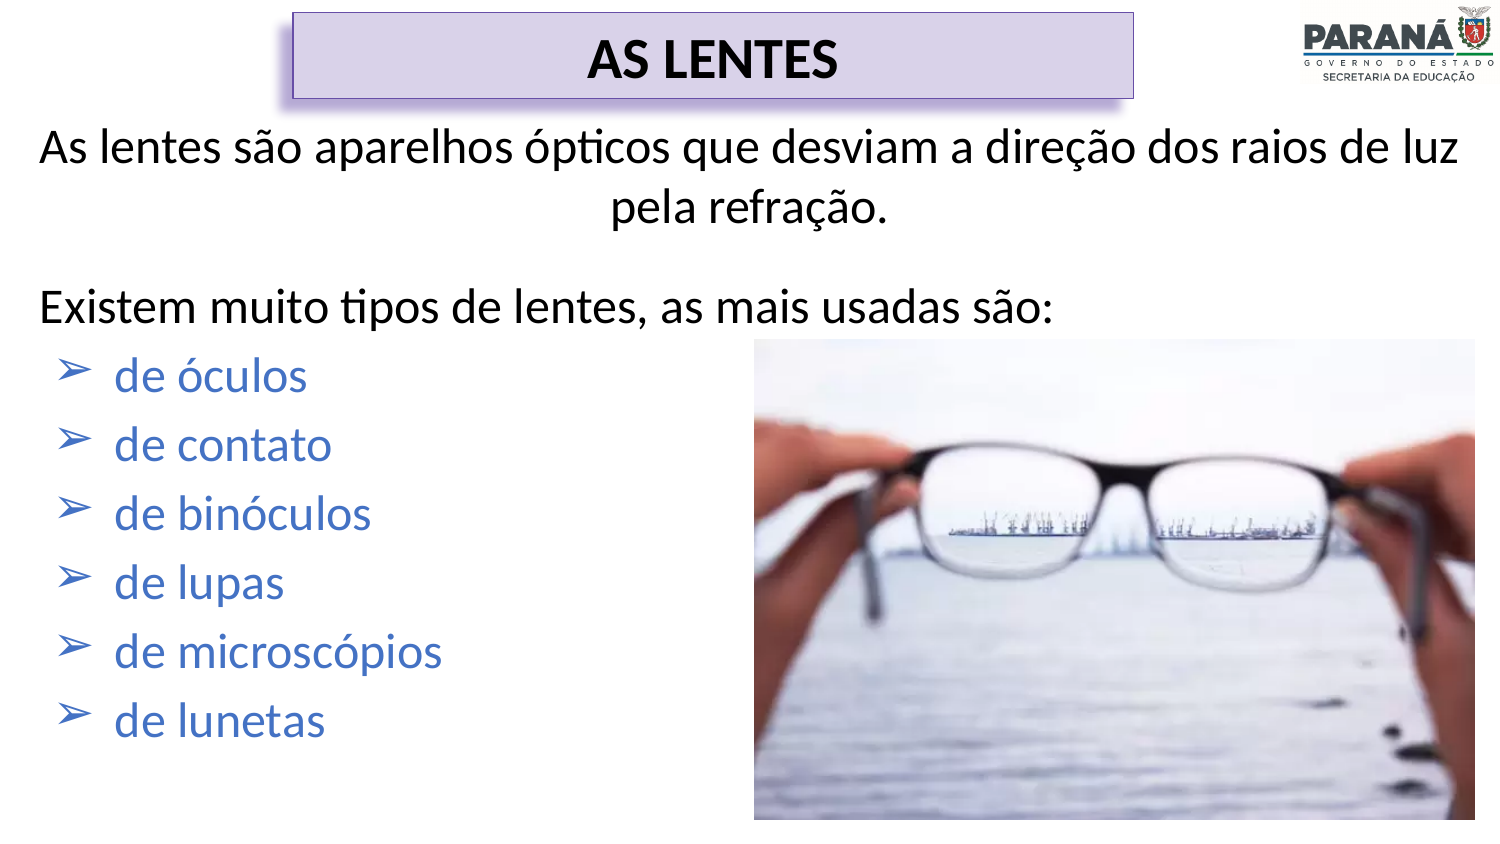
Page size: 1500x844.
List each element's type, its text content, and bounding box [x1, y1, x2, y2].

picture [1300, 0, 1500, 84]
picture [754, 338, 1476, 821]
text_box AS LENTES [293, 12, 1134, 98]
text_box As lentes são aparelhos ópticos que desviam a direção dos raios de luz pela refração. [0, 98, 1500, 249]
text_box Existem muito tipos de lentes, as mais usadas são: de óculos de contato de binóculos de lupas de microscópios de lunetas [24, 249, 1083, 763]
